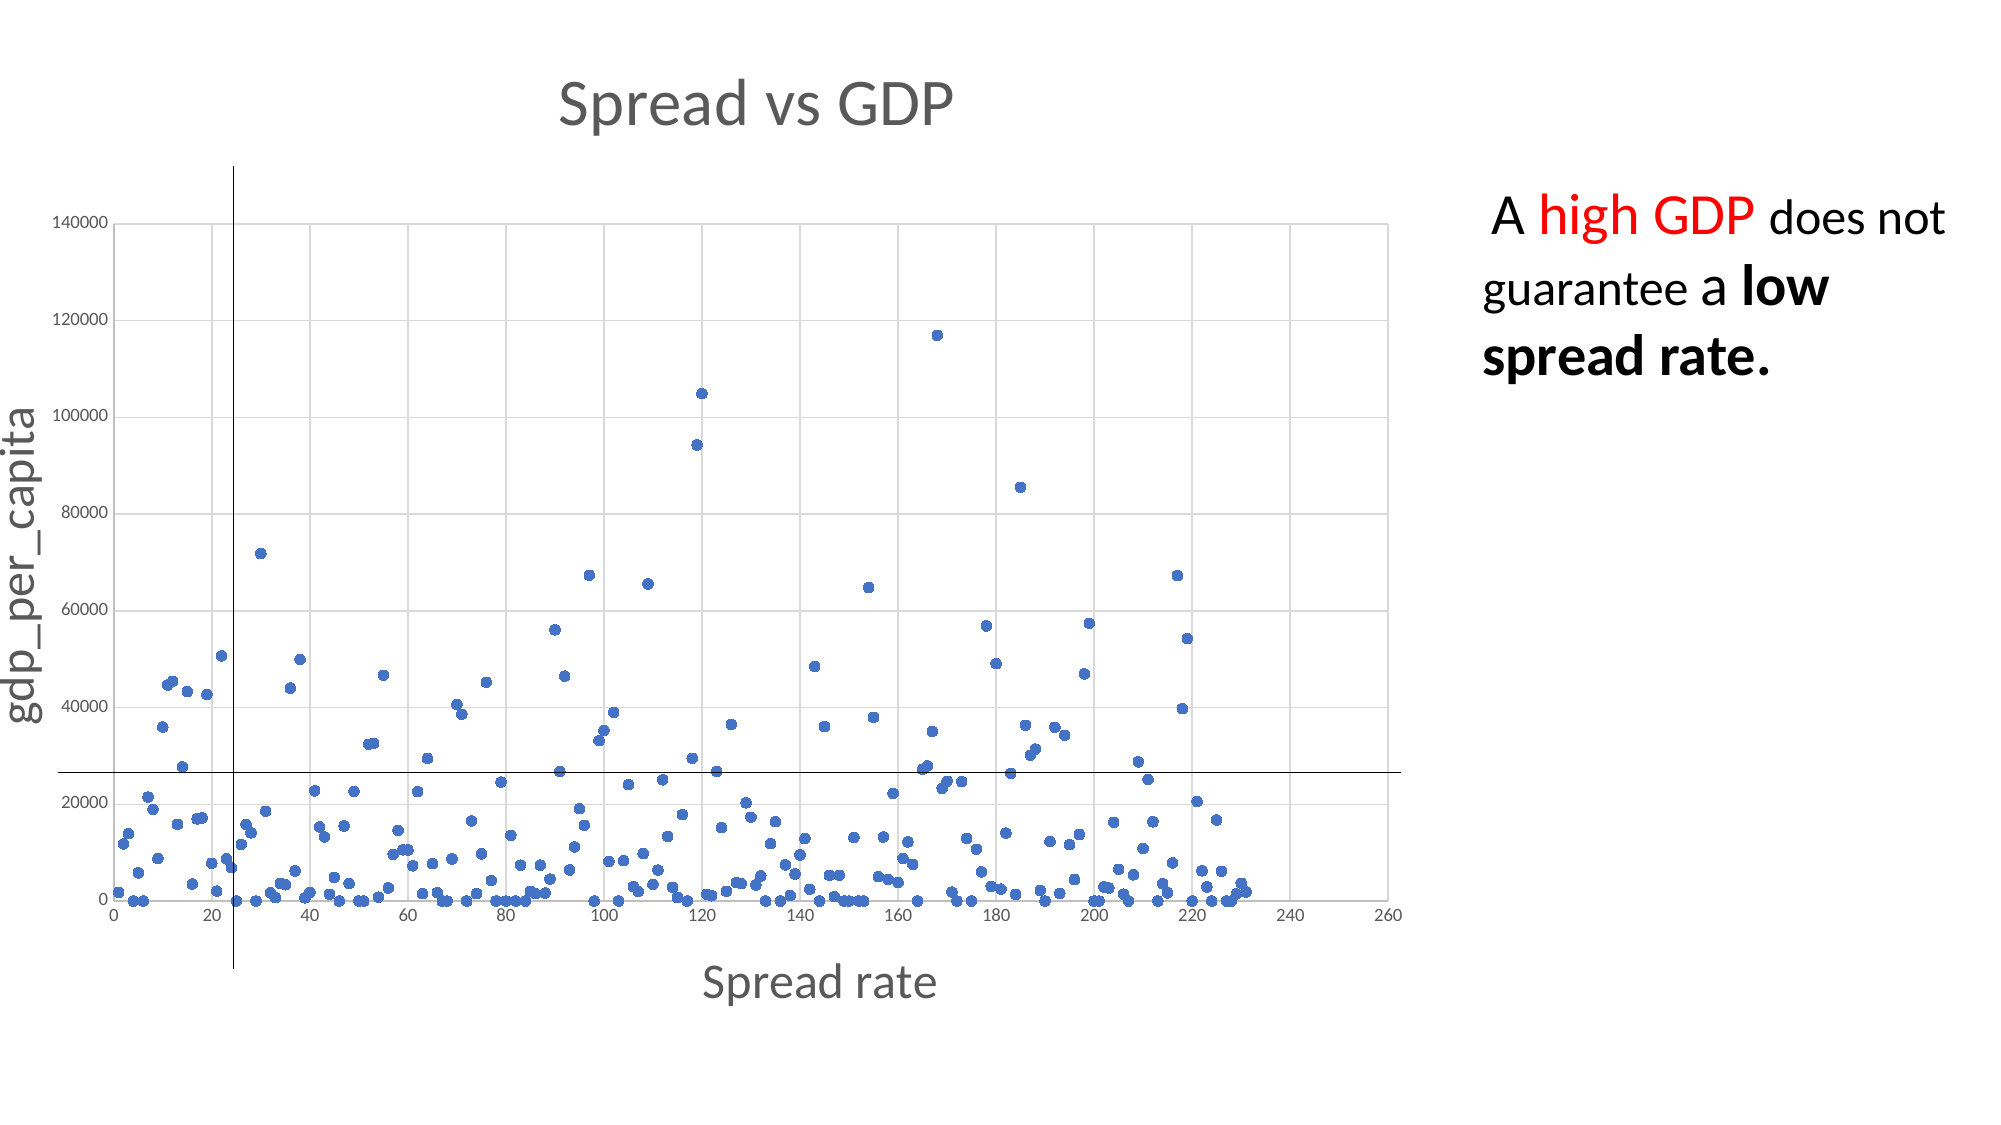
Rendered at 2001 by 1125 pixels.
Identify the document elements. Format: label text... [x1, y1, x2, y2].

chart [0, 36, 1444, 1125]
text_box A high GDP does not guarantee a low spread rate. [1467, 169, 1976, 395]
